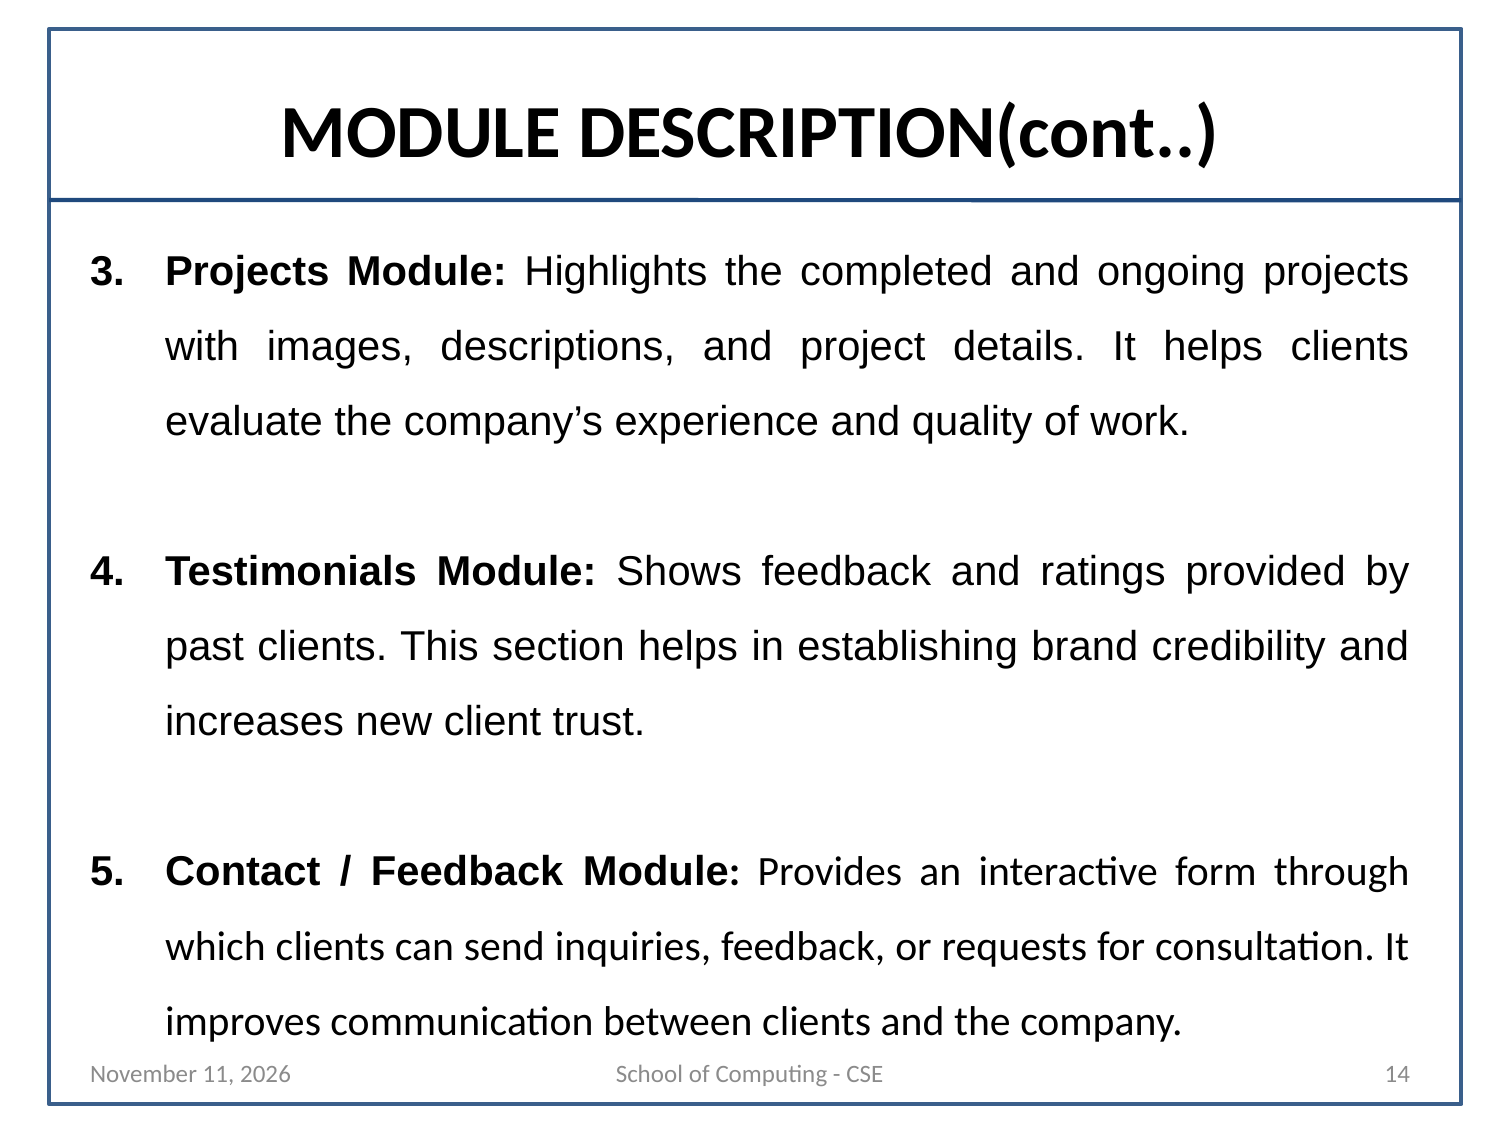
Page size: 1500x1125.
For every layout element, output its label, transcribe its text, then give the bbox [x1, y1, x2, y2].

text_box Projects Module: Highlights the completed and ongoing projects with images, descriptions, and project details. It helps clients evaluate the company’s experience and quality of work. Testimonials Module: Shows feedback and ratings provided by past clients. This section helps in establishing brand credibility and increases new client trust. Contact / Feedback Module: Provides an interactive form through which clients can send inquiries, feedback, or requests for consultation. It improves communication between clients and the company. [74, 211, 1425, 1051]
slide_number 14 [1074, 1051, 1425, 1103]
footer School of Computing - CSE [512, 1051, 988, 1103]
title MODULE DESCRIPTION(cont..) [75, 34, 1425, 211]
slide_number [75, 1051, 425, 1103]
